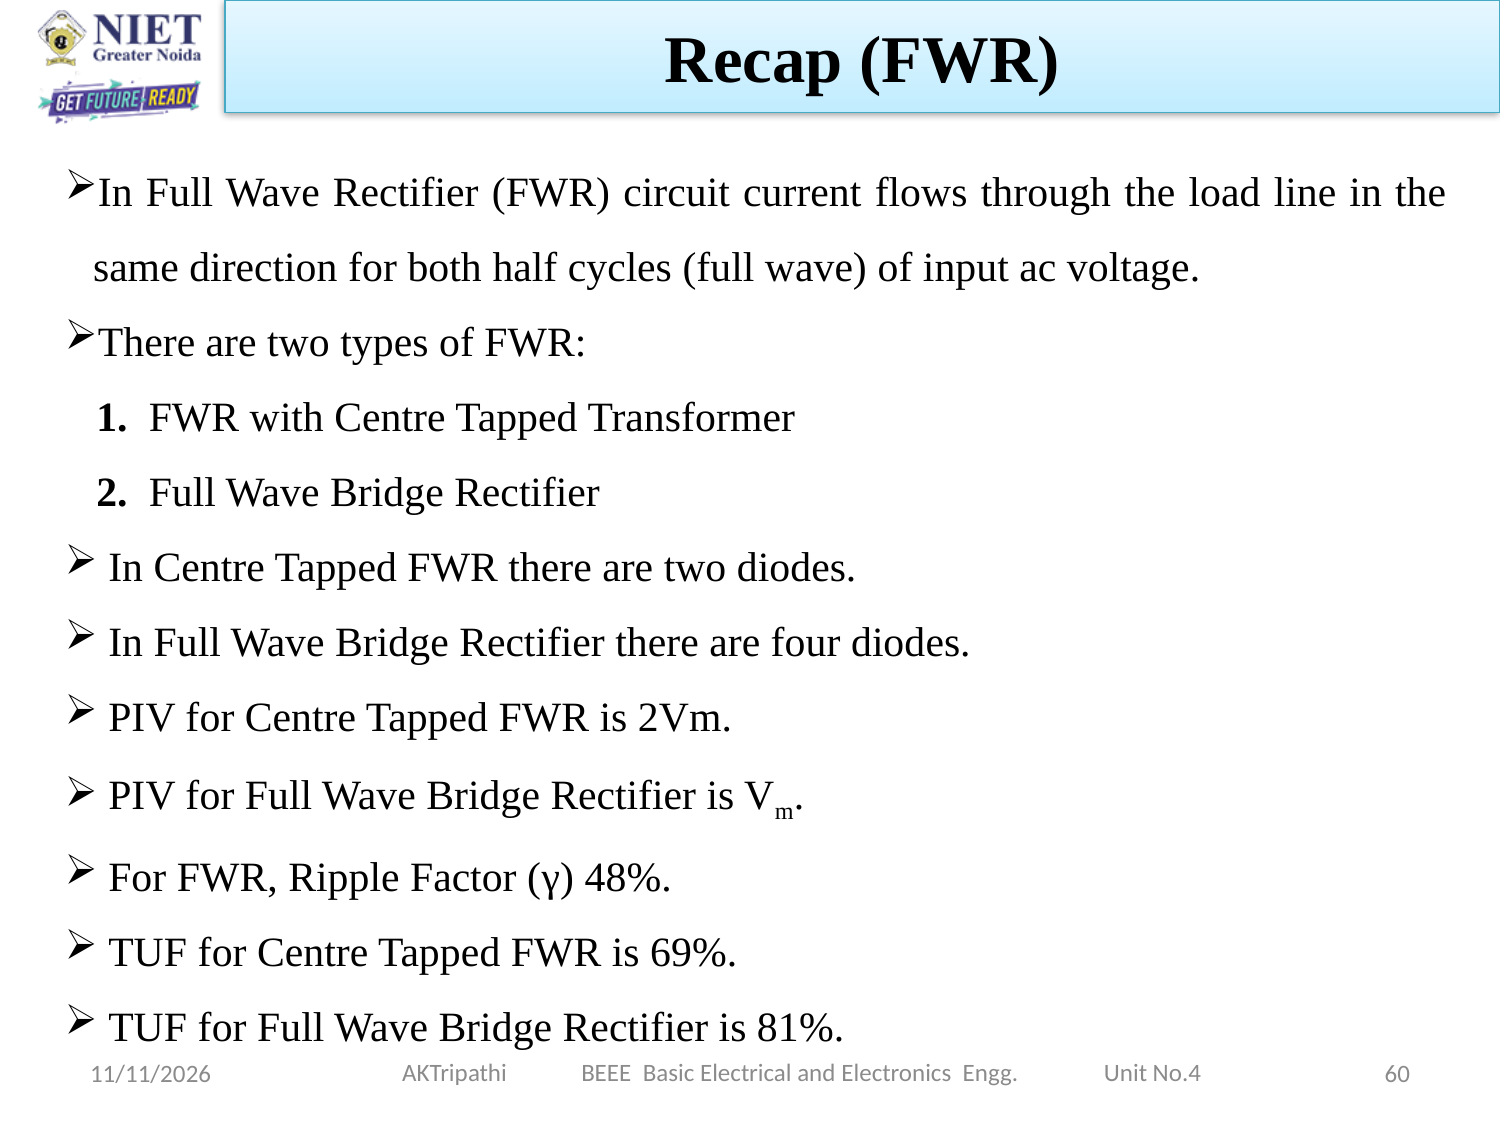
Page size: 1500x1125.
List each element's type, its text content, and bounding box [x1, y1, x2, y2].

text_box Recap (FWR) [238, 0, 1500, 113]
footer AKTripathi BEEE Basic Electrical and Electronics Engg. Unit No.4 [375, 1058, 1231, 1102]
text_box In Full Wave Rectifier (FWR) circuit current flows through the load line in the same direction for both half cycles (full wave) of input ac voltage. There are two types of FWR: 1. FWR with Centre Tapped Transformer 2. Full Wave Bridge Rectifier In Centre Tapped FWR there are two diodes. In Full Wave Bridge Rectifier there are four diodes. PIV for Centre Tapped FWR is 2Vm. PIV for Full Wave Bridge Rectifier is Vm. For FWR, Ripple Factor (γ) 48%. TUF for Centre Tapped FWR is 69%. TUF for Full Wave Bridge Rectifier is 81%. [49, 132, 1463, 1058]
slide_number 60 [1074, 1058, 1425, 1103]
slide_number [75, 1058, 425, 1103]
picture [0, 0, 238, 135]
